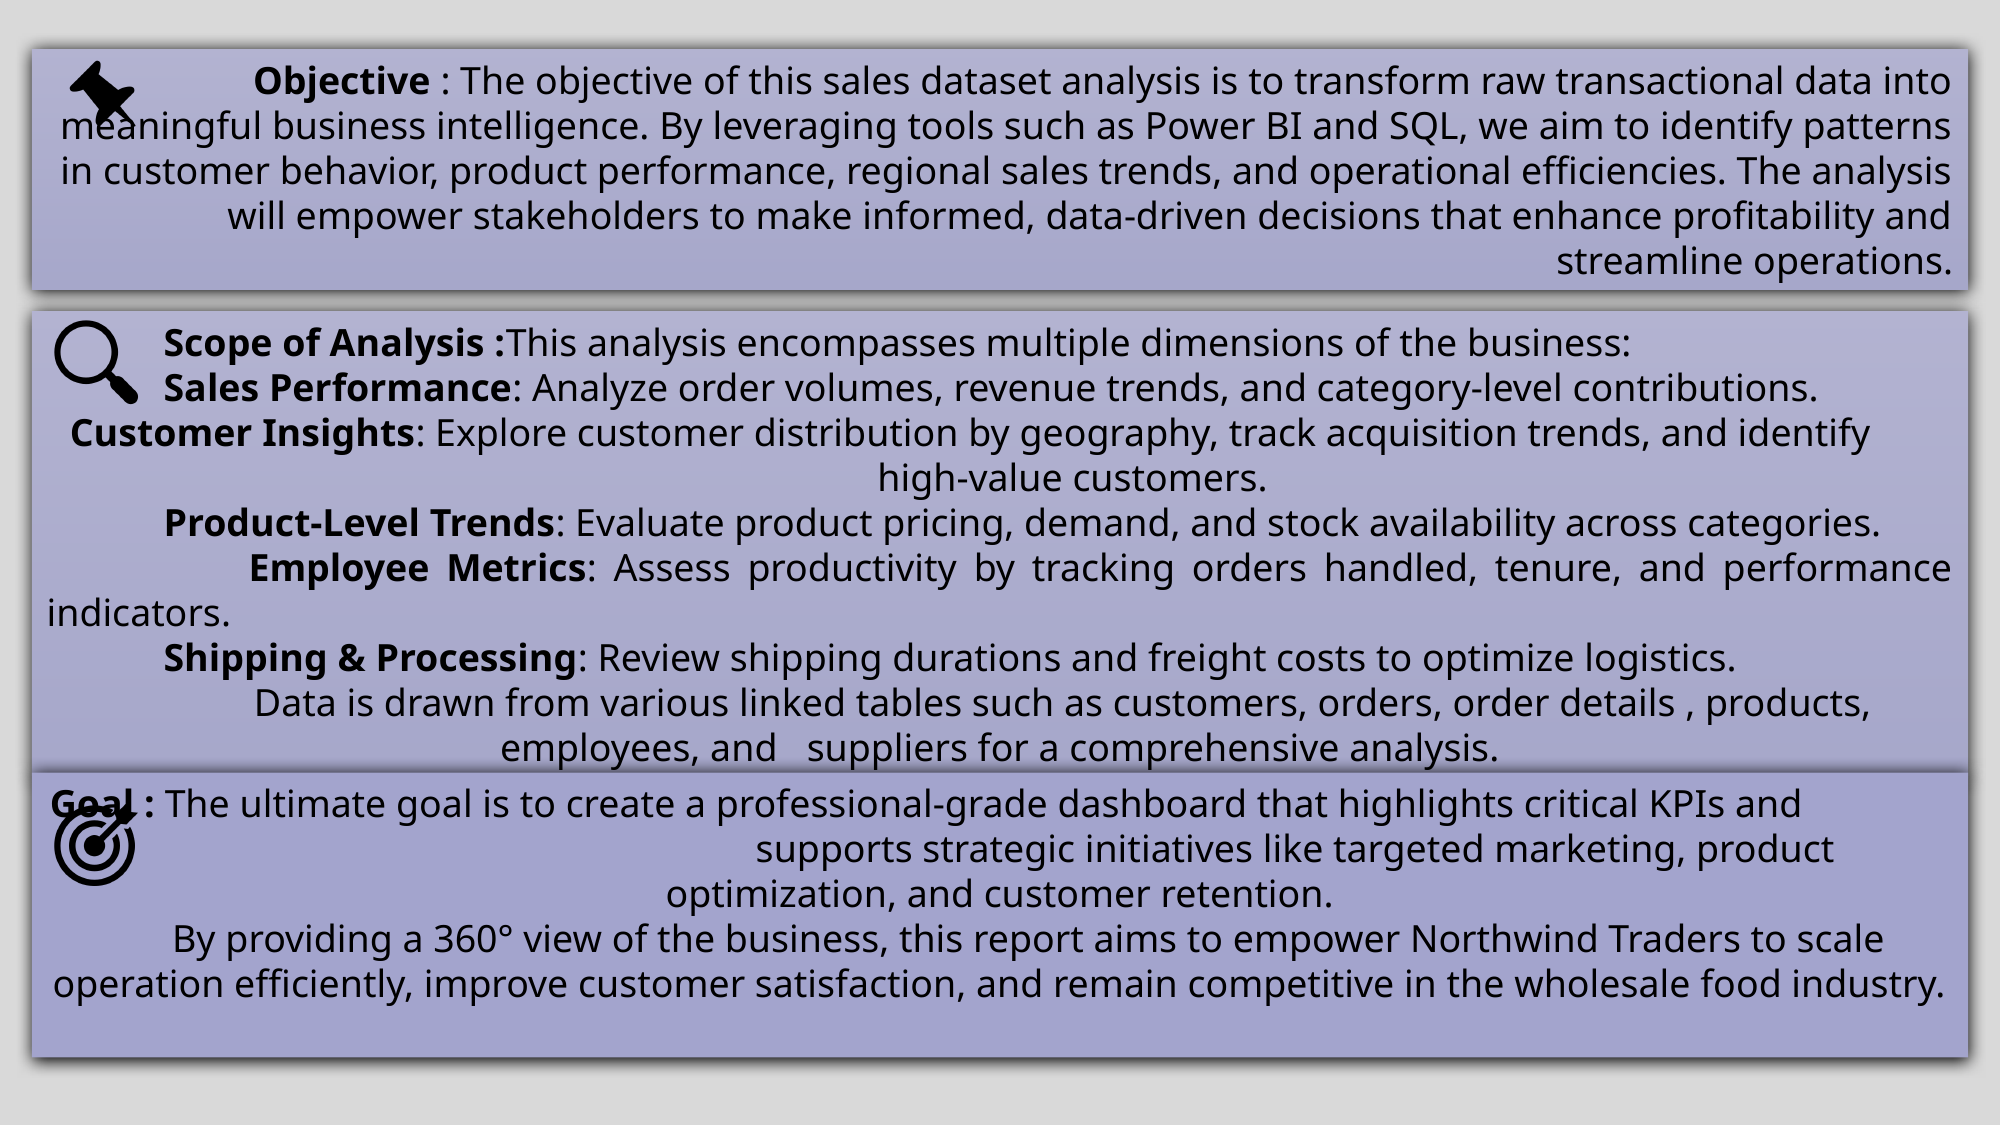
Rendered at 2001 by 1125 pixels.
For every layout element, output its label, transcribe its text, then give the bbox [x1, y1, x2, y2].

picture [45, 793, 147, 895]
text_box Goal : The ultimate goal is to create a professional-grade dashboard that highlights critical KPIs and supports strategic initiatives like targeted marketing, product optimization, and customer retention. By providing a 360° view of the business, this report aims to empower Northwind Traders to scale operation efficiently, improve customer satisfaction, and remain competitive in the wholesale food industry. [31, 772, 1969, 1058]
picture [45, 311, 147, 413]
picture [58, 49, 147, 138]
text_box Scope of Analysis :This analysis encompasses multiple dimensions of the business: Sales Performance: Analyze order volumes, revenue trends, and category-level contributions. Customer Insights: Explore customer distribution by geography, track acquisition trends, and identify high-value customers. Product-Level Trends: Evaluate product pricing, demand, and stock availability across categories. Employee Metrics: Assess productivity by tracking orders handled, tenure, and performance indicators. Shipping & Processing: Review shipping durations and freight costs to optimize logistics. Data is drawn from various linked tables such as customers, orders, order details , products, employees, and suppliers for a comprehensive analysis. [31, 311, 1969, 762]
text_box Objective : The objective of this sales dataset analysis is to transform raw transactional data into meaningful business intelligence. By leveraging tools such as Power BI and SQL, we aim to identify patterns in customer behavior, product performance, regional sales trends, and operational efficiencies. The analysis will empower stakeholders to make informed, data-driven decisions that enhance profitability and streamline operations. [31, 49, 1969, 290]
